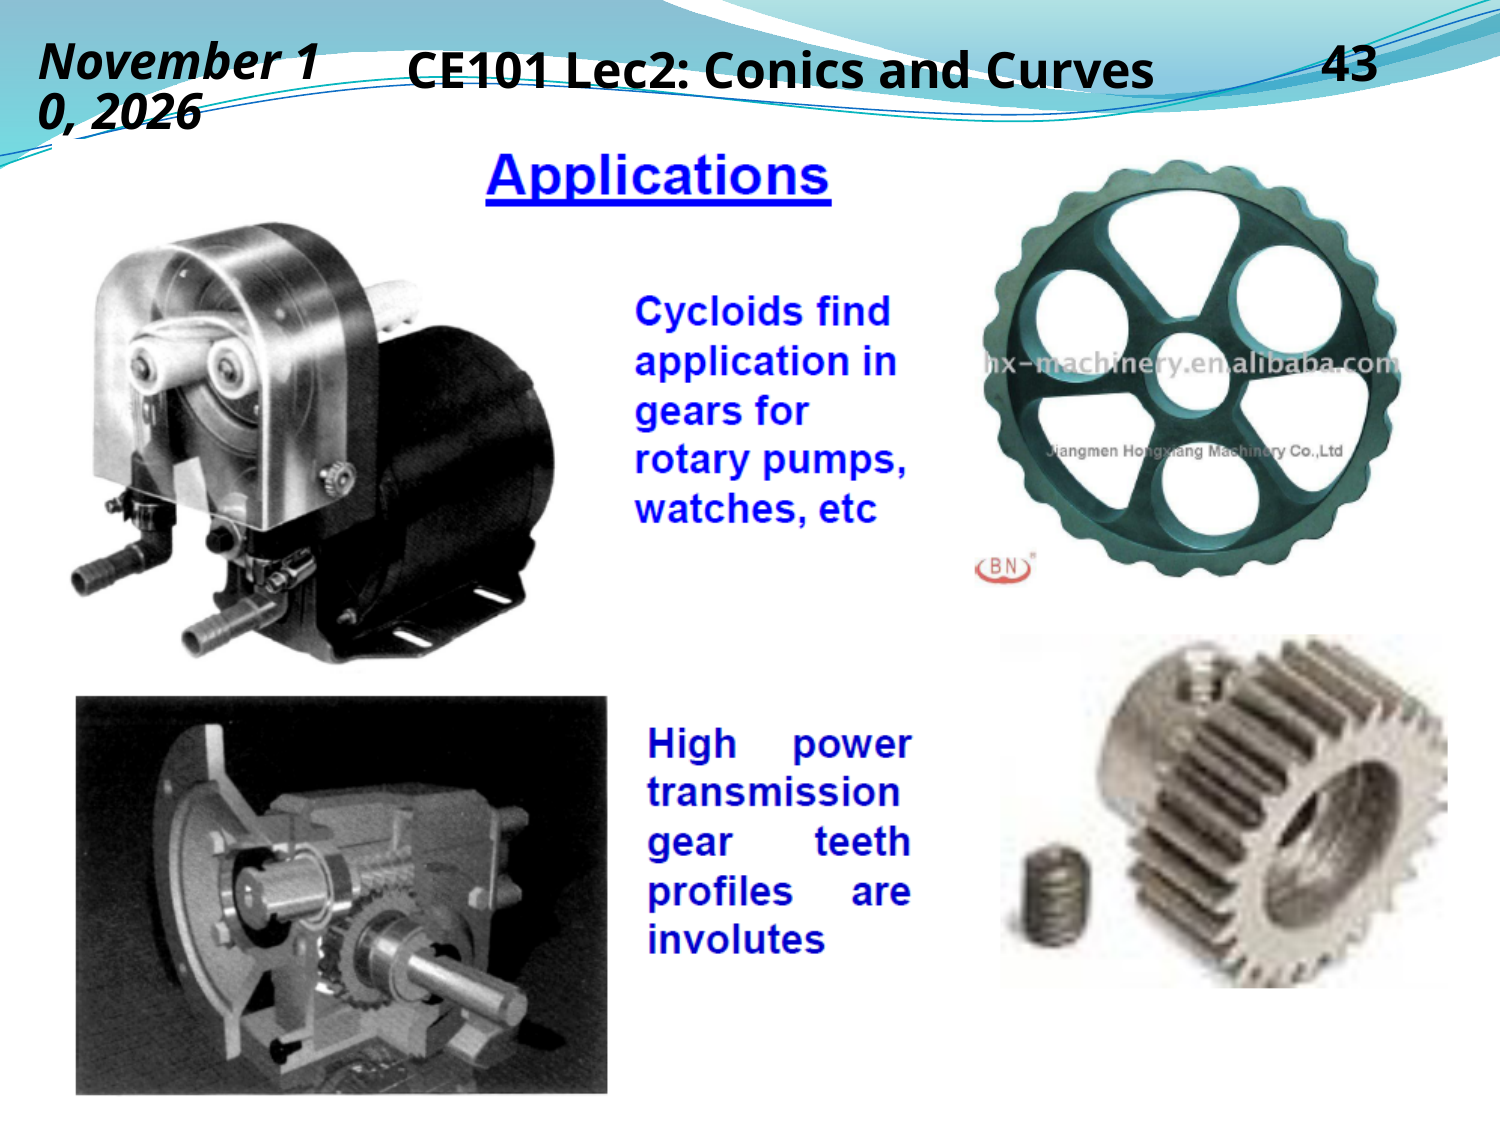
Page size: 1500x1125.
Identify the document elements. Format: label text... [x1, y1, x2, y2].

text_box 43 [1274, 40, 1425, 100]
text_box 14 September 2019 [37, 37, 324, 98]
picture [52, 139, 1463, 1113]
text_box CE101 Lec2: Conics and Curves [324, 37, 1238, 99]
